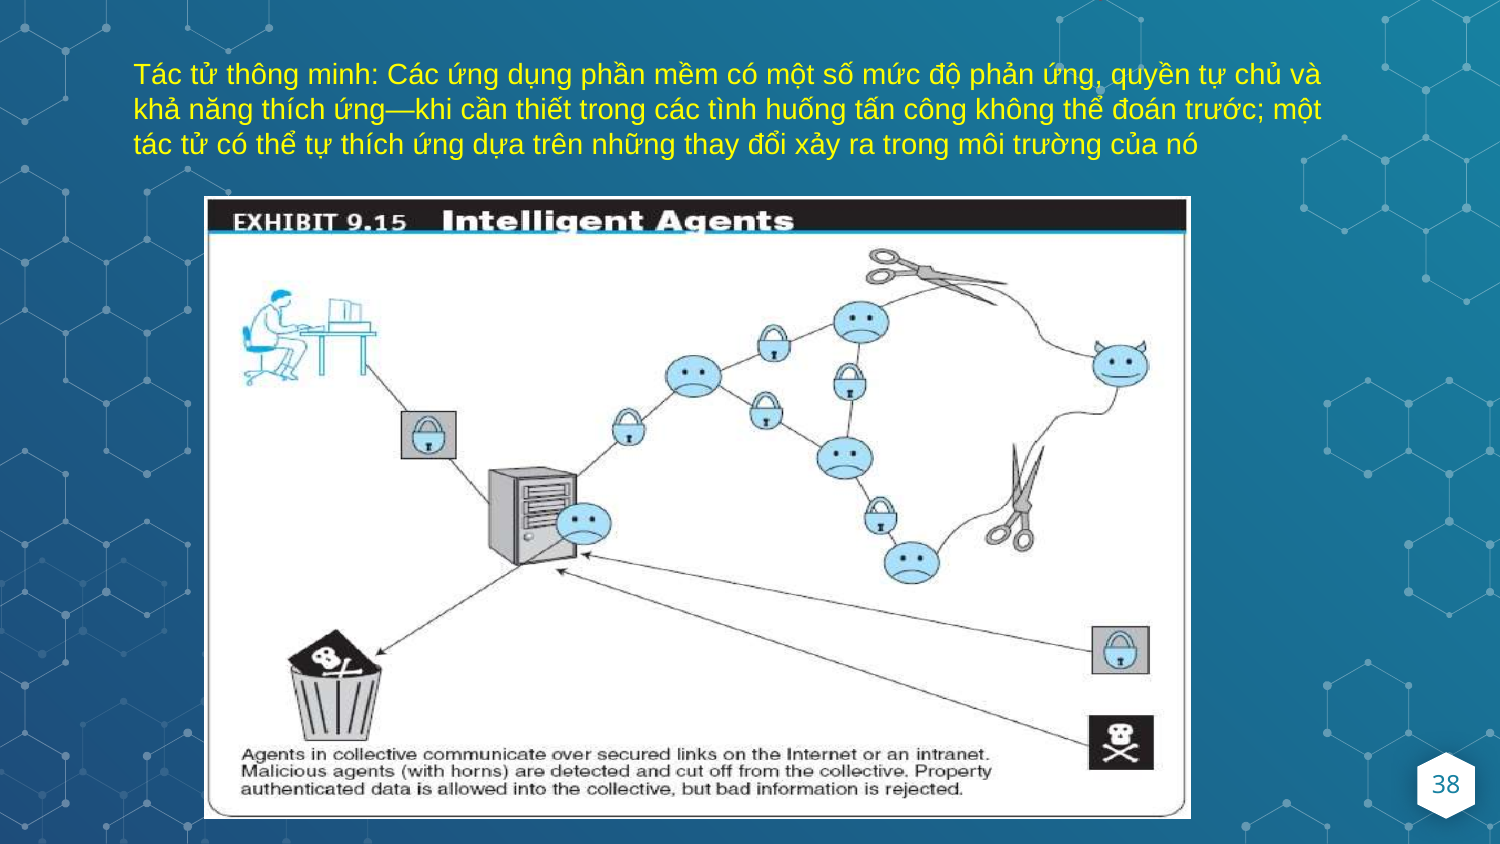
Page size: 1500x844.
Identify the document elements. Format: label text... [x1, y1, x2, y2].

text_box Tác tử thông minh: Các ứng dụng phần mềm có một số mức độ phản ứng, quyền tự chủ và khả năng thích ứng—khi cần thiết trong các tình huống tấn công không thể đoán trước; một tác tử có thể tự thích ứng dựa trên những thay đổi xảy ra trong môi trường của nó [118, 47, 1364, 168]
picture [203, 196, 1191, 819]
slide_number 38 [1417, 752, 1475, 819]
